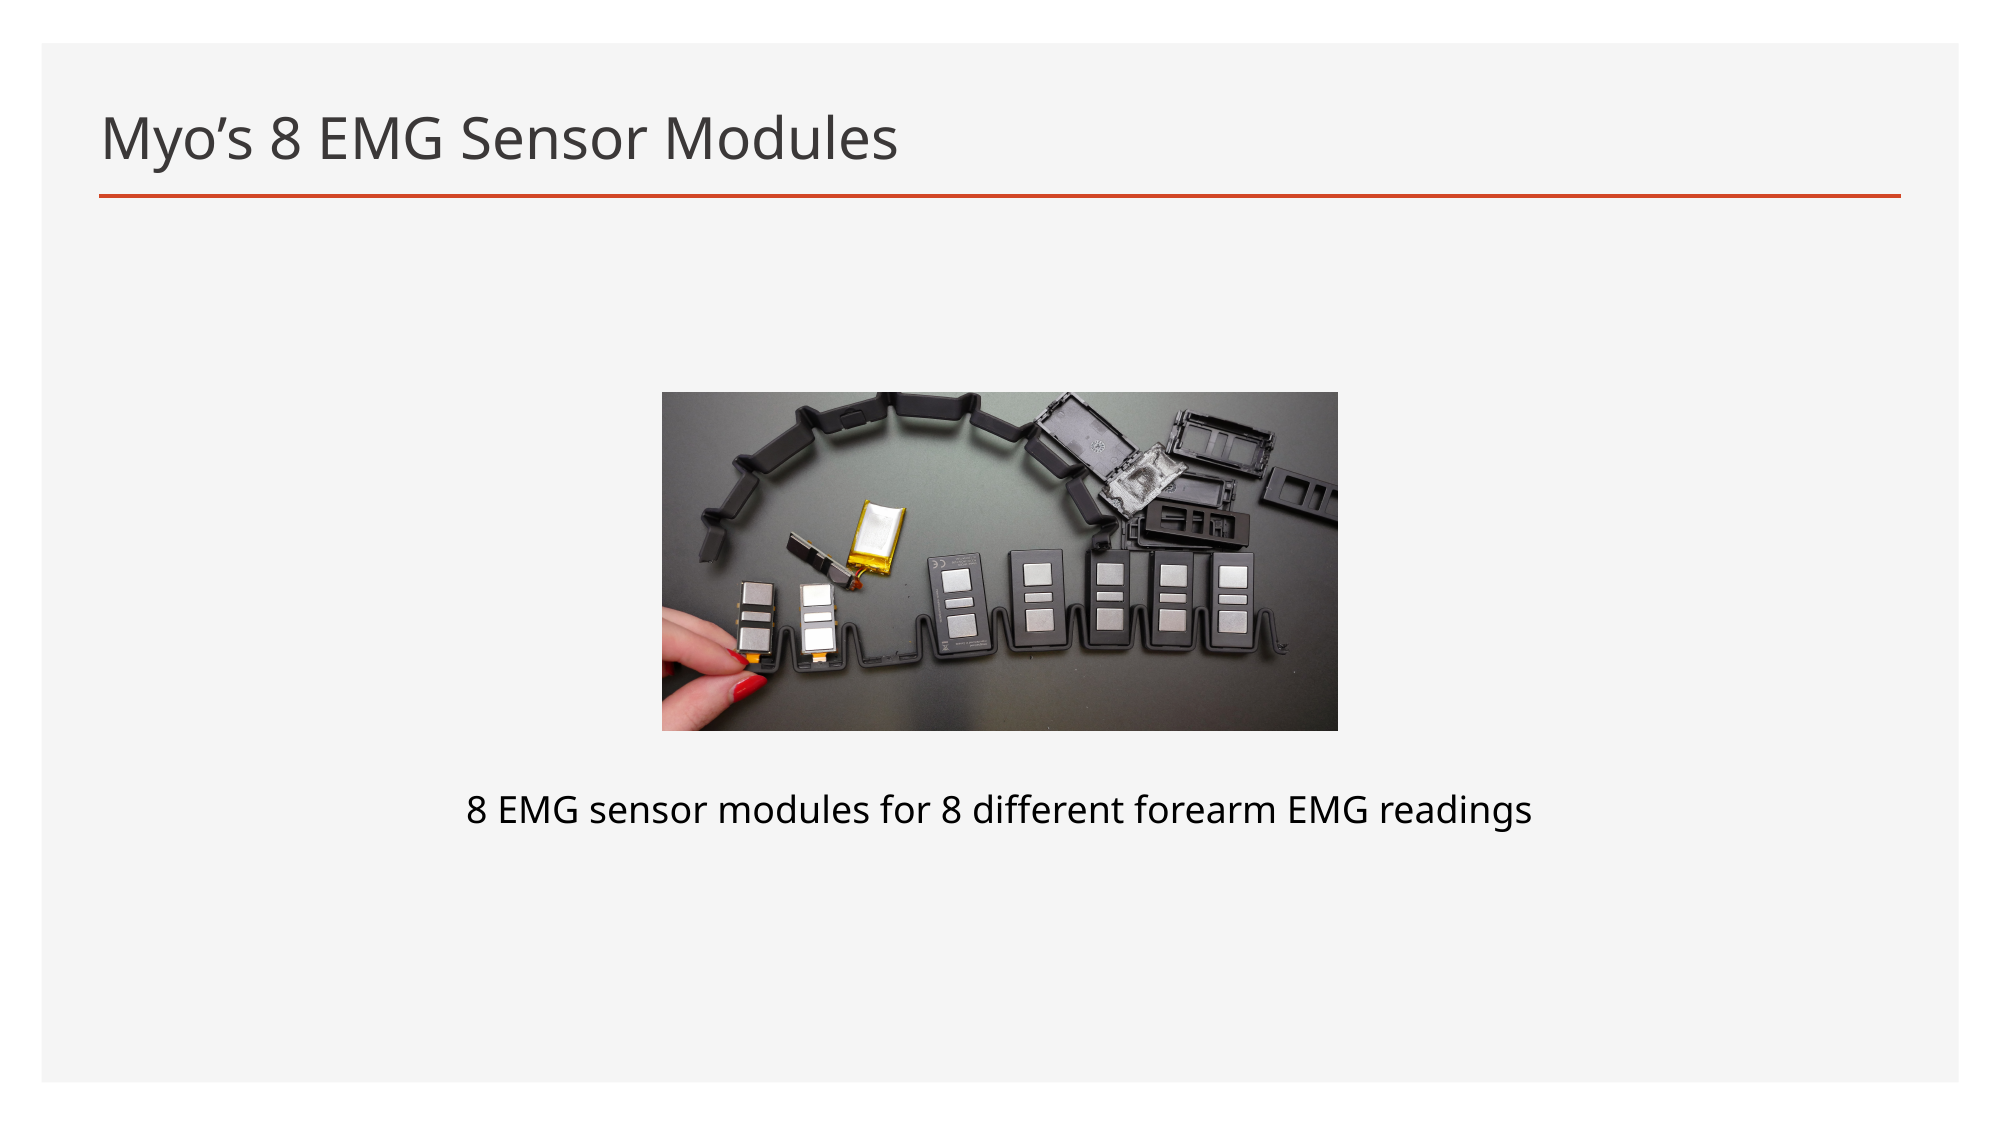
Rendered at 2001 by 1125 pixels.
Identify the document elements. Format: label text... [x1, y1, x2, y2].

text_box 8 EMG sensor modules for 8 different forearm EMG readings [451, 778, 1549, 839]
picture [662, 392, 1338, 731]
title Myo’s 8 EMG Sensor Modules [85, 73, 1214, 179]
